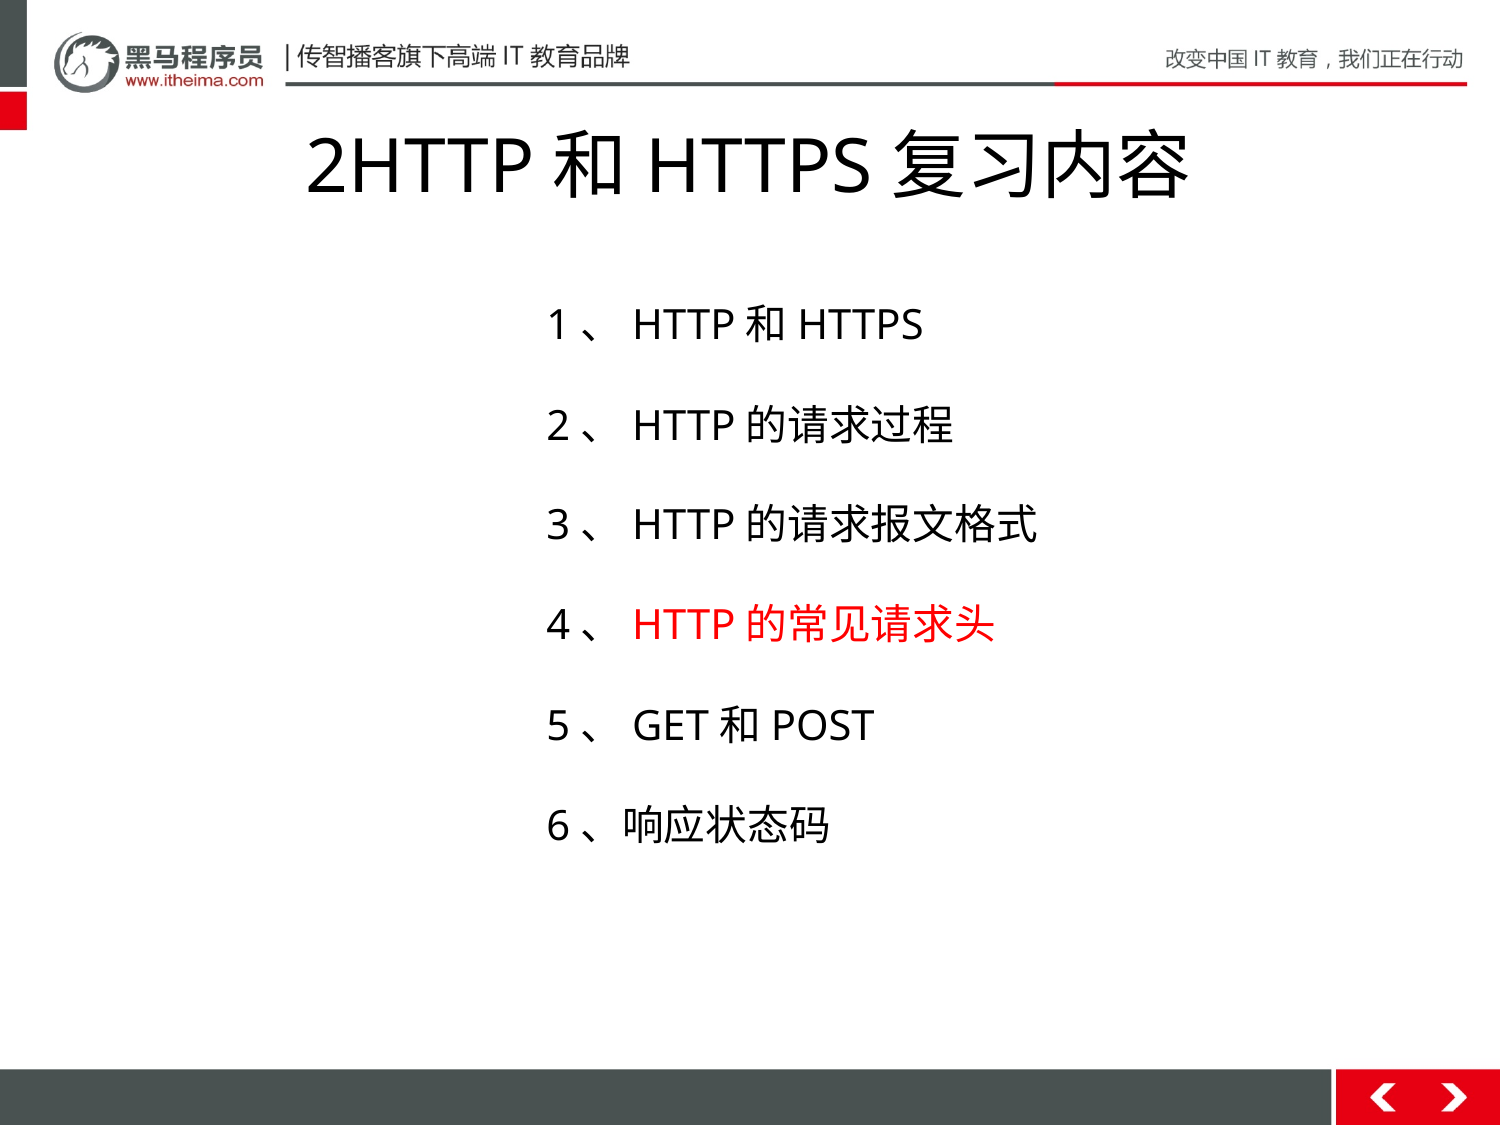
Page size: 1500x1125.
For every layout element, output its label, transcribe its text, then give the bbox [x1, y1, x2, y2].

picture [0, 0, 1500, 1125]
text_box 1、HTTP和HTTPS 2、HTTP的请求过程 3、HTTP的请求报文格式 4、HTTP的常见请求头 5、GET和POST 6、响应状态码 [531, 290, 1053, 856]
title 2HTTP和HTTPS复习内容 [81, 97, 1416, 216]
